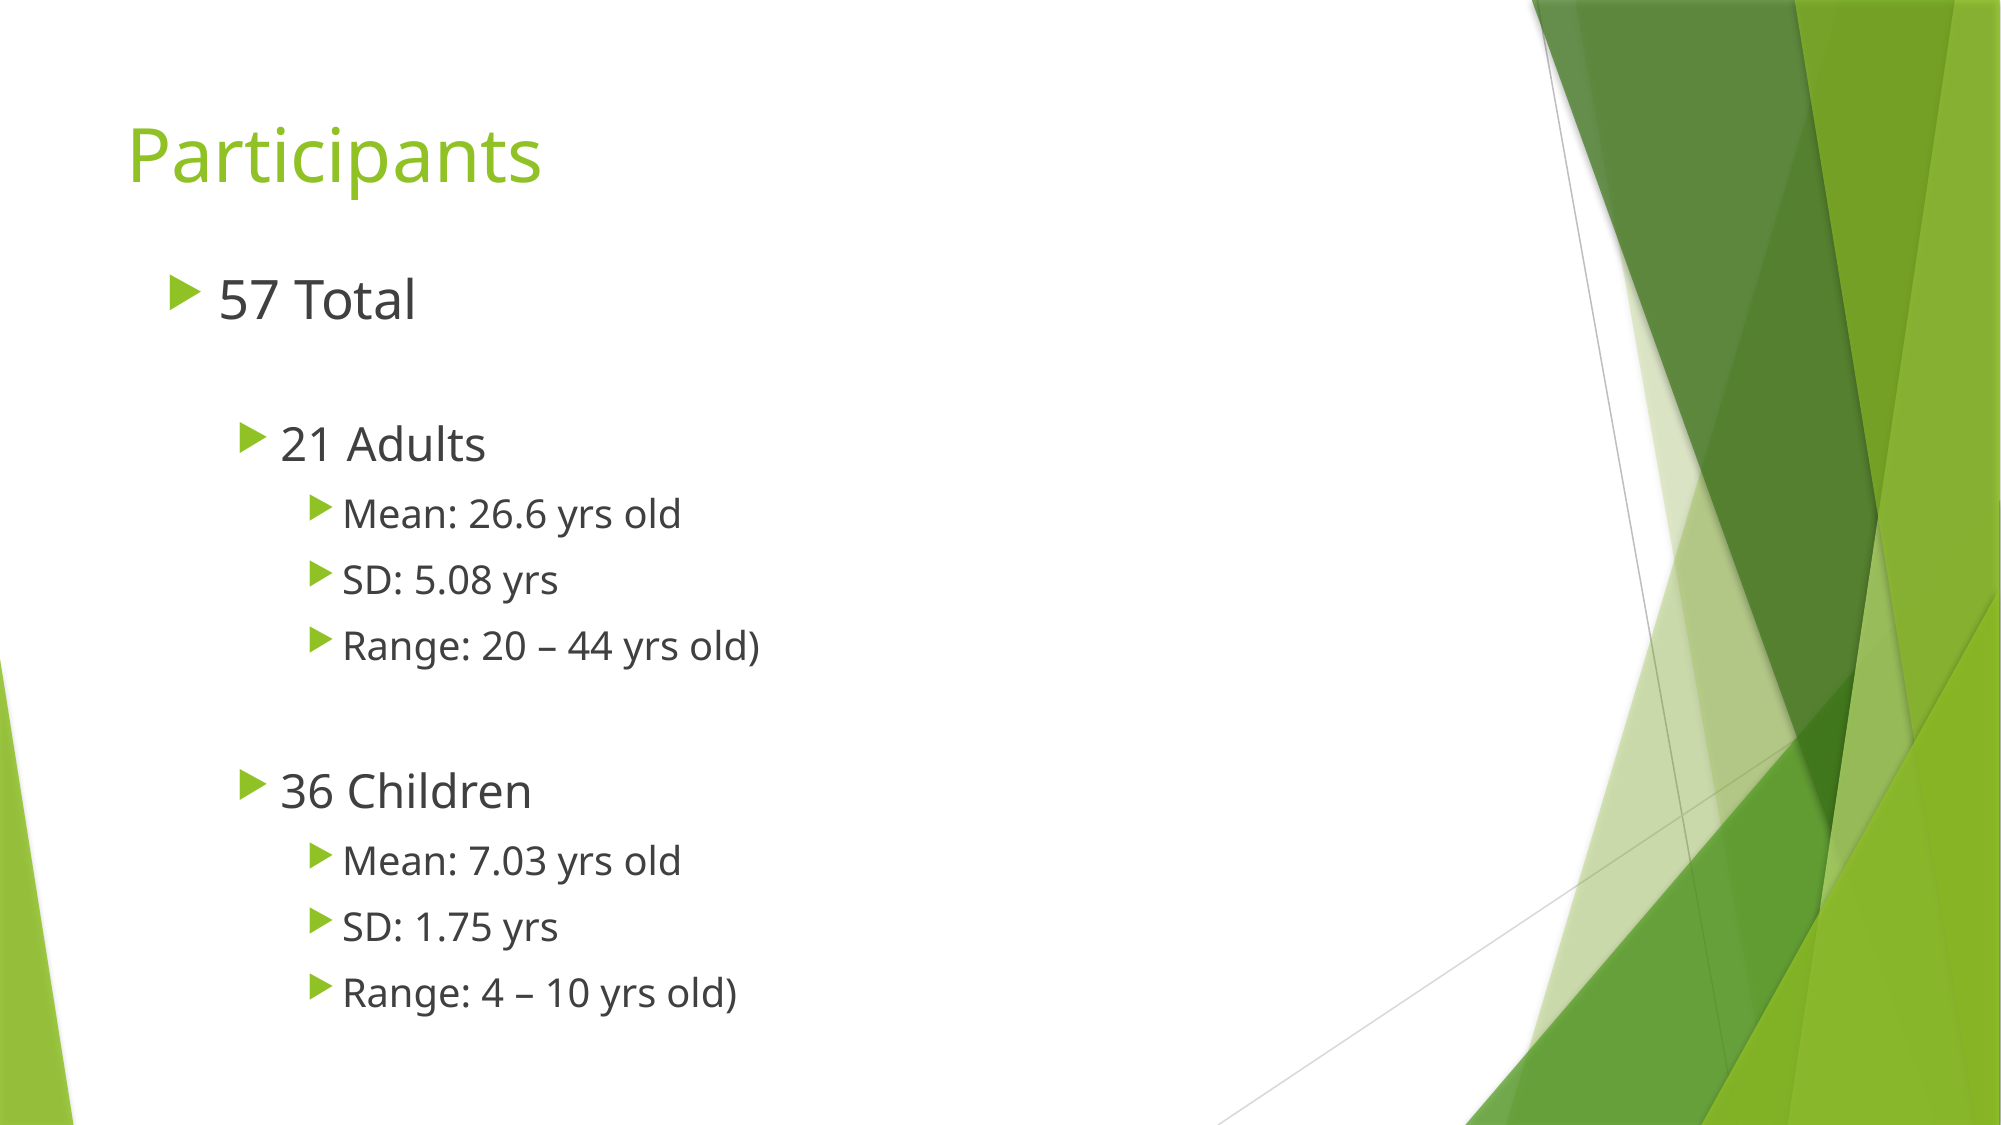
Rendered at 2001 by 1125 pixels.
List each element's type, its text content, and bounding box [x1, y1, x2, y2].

title Participants [111, 99, 1522, 317]
list 57 Total 21 Adults Mean: 26.6 yrs old SD: 5.08 yrs Range: 20 – 44 yrs old) 36 Children Mean: 7.03 yrs old SD: 1.75 yrs Range: 4 – 10 yrs old) [150, 258, 1562, 1025]
